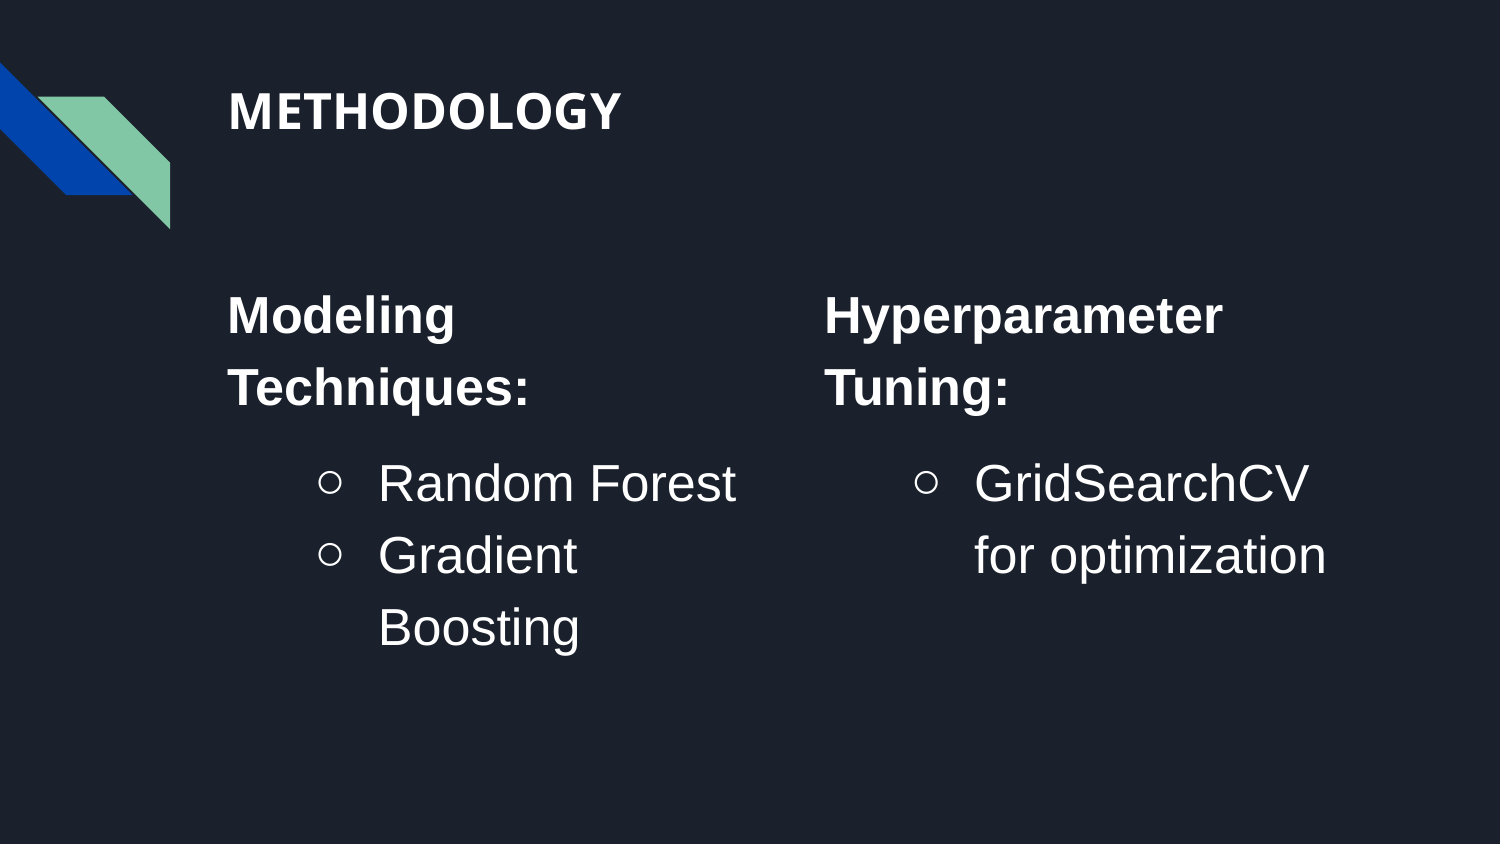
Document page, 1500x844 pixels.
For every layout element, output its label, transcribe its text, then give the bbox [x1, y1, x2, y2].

list Modeling Techniques: Random Forest Gradient Boosting [212, 257, 772, 735]
title METHODOLOGY [212, 64, 1368, 215]
list Hyperparameter Tuning: GridSearchCV for optimization [809, 257, 1368, 735]
